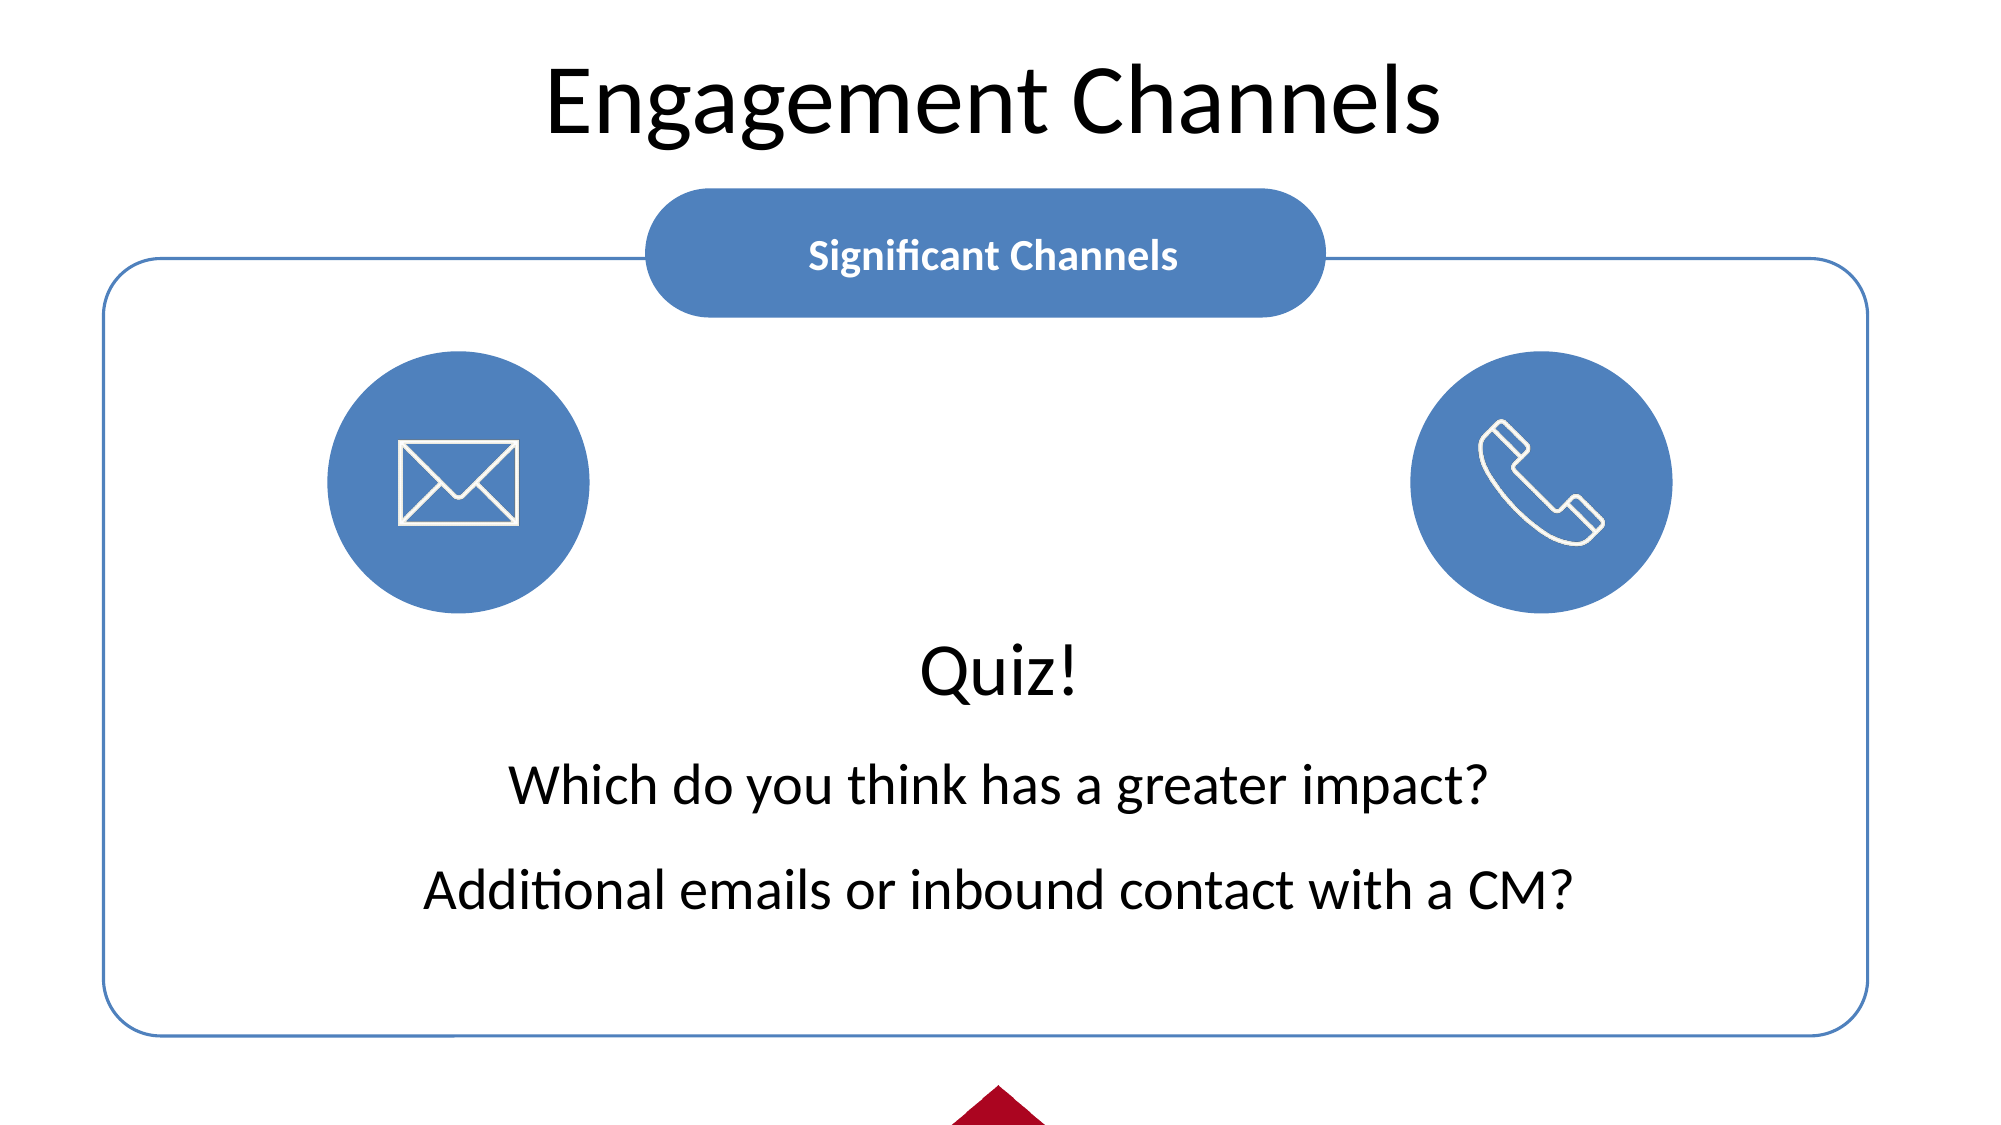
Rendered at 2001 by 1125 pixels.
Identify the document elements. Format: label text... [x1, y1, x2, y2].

text_box [1410, 351, 1673, 613]
text_box [645, 188, 1327, 318]
picture [383, 407, 534, 558]
text_box [103, 258, 1868, 1036]
text_box Engagement Channels [274, 0, 1713, 188]
picture [1466, 407, 1617, 558]
picture [950, 1085, 1046, 1125]
text_box Quiz! Which do you think has a greater impact? Additional emails or inbound contact with a CM? [344, 613, 1656, 929]
text_box Significant Channels [745, 217, 1242, 289]
text_box [327, 351, 590, 613]
